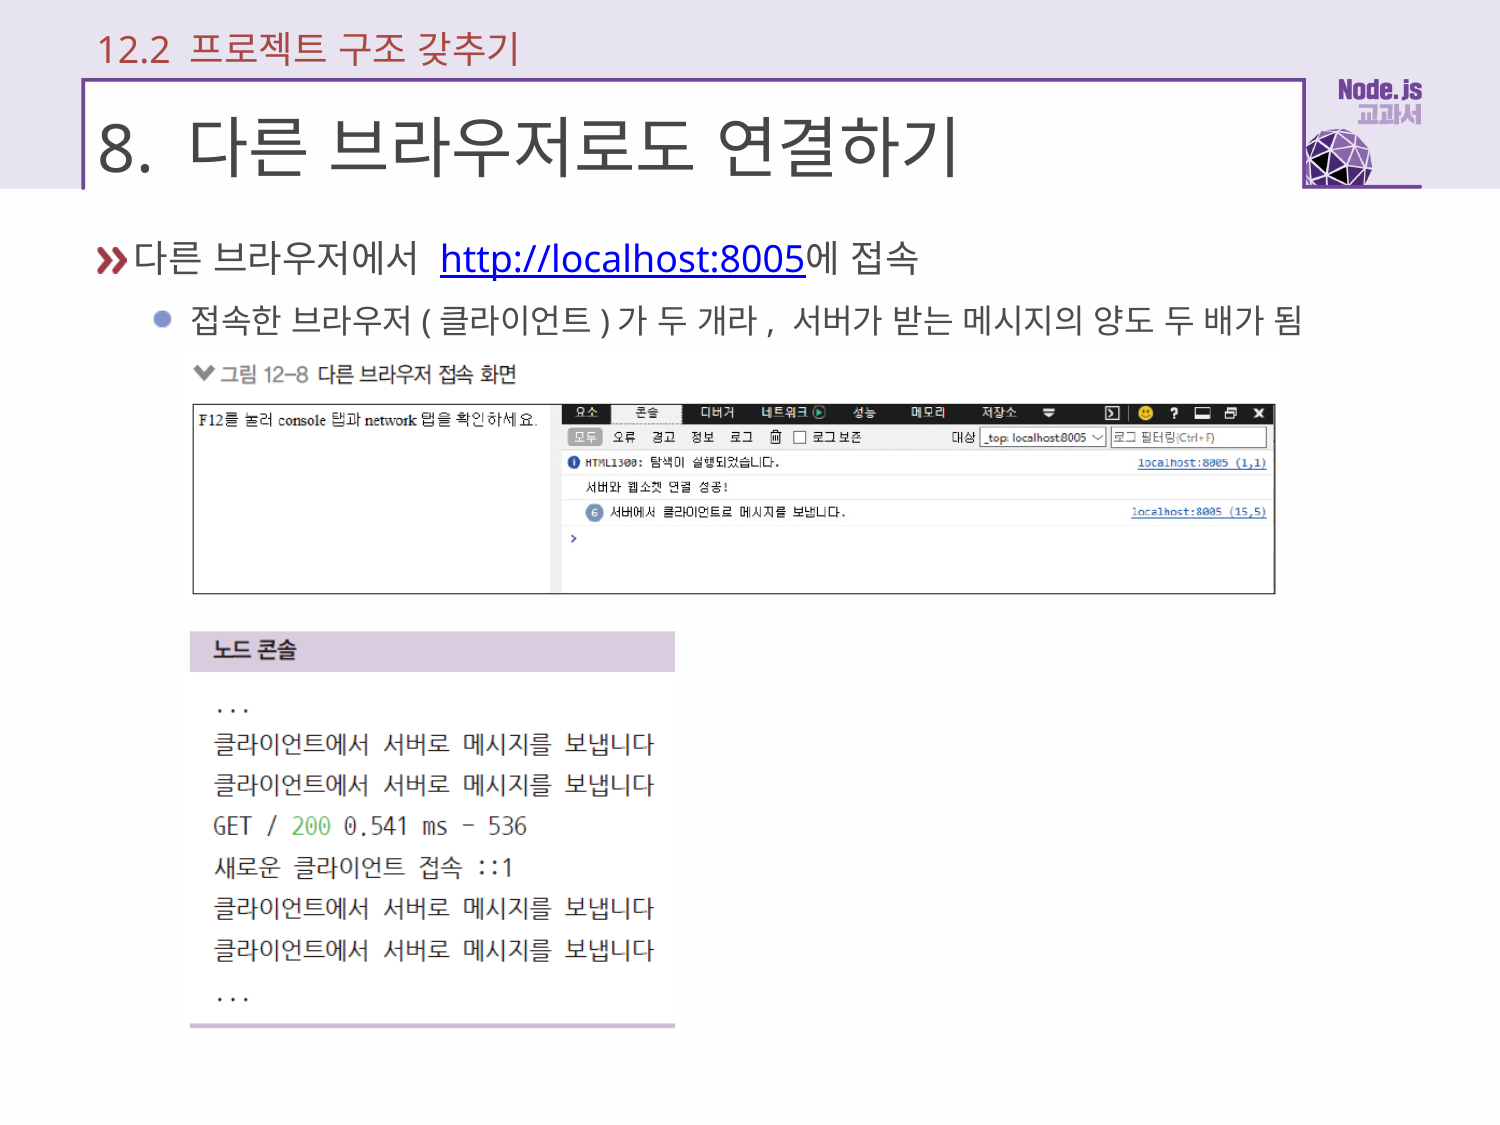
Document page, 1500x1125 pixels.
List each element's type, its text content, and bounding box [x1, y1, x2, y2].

title 8. 다른 브라우저로도 연결하기 [82, 61, 1413, 193]
picture [0, 0, 1500, 1125]
list 다른 브라우저에서 http://localhost:8005에 접속 접속한 브라우저(클라이언트)가 두 개라, 서버가 받는 메시지의 양도 두 배가 됨 [81, 222, 1412, 1037]
text_box 12.2 프로젝트 구조 갖추기 [81, 14, 807, 62]
